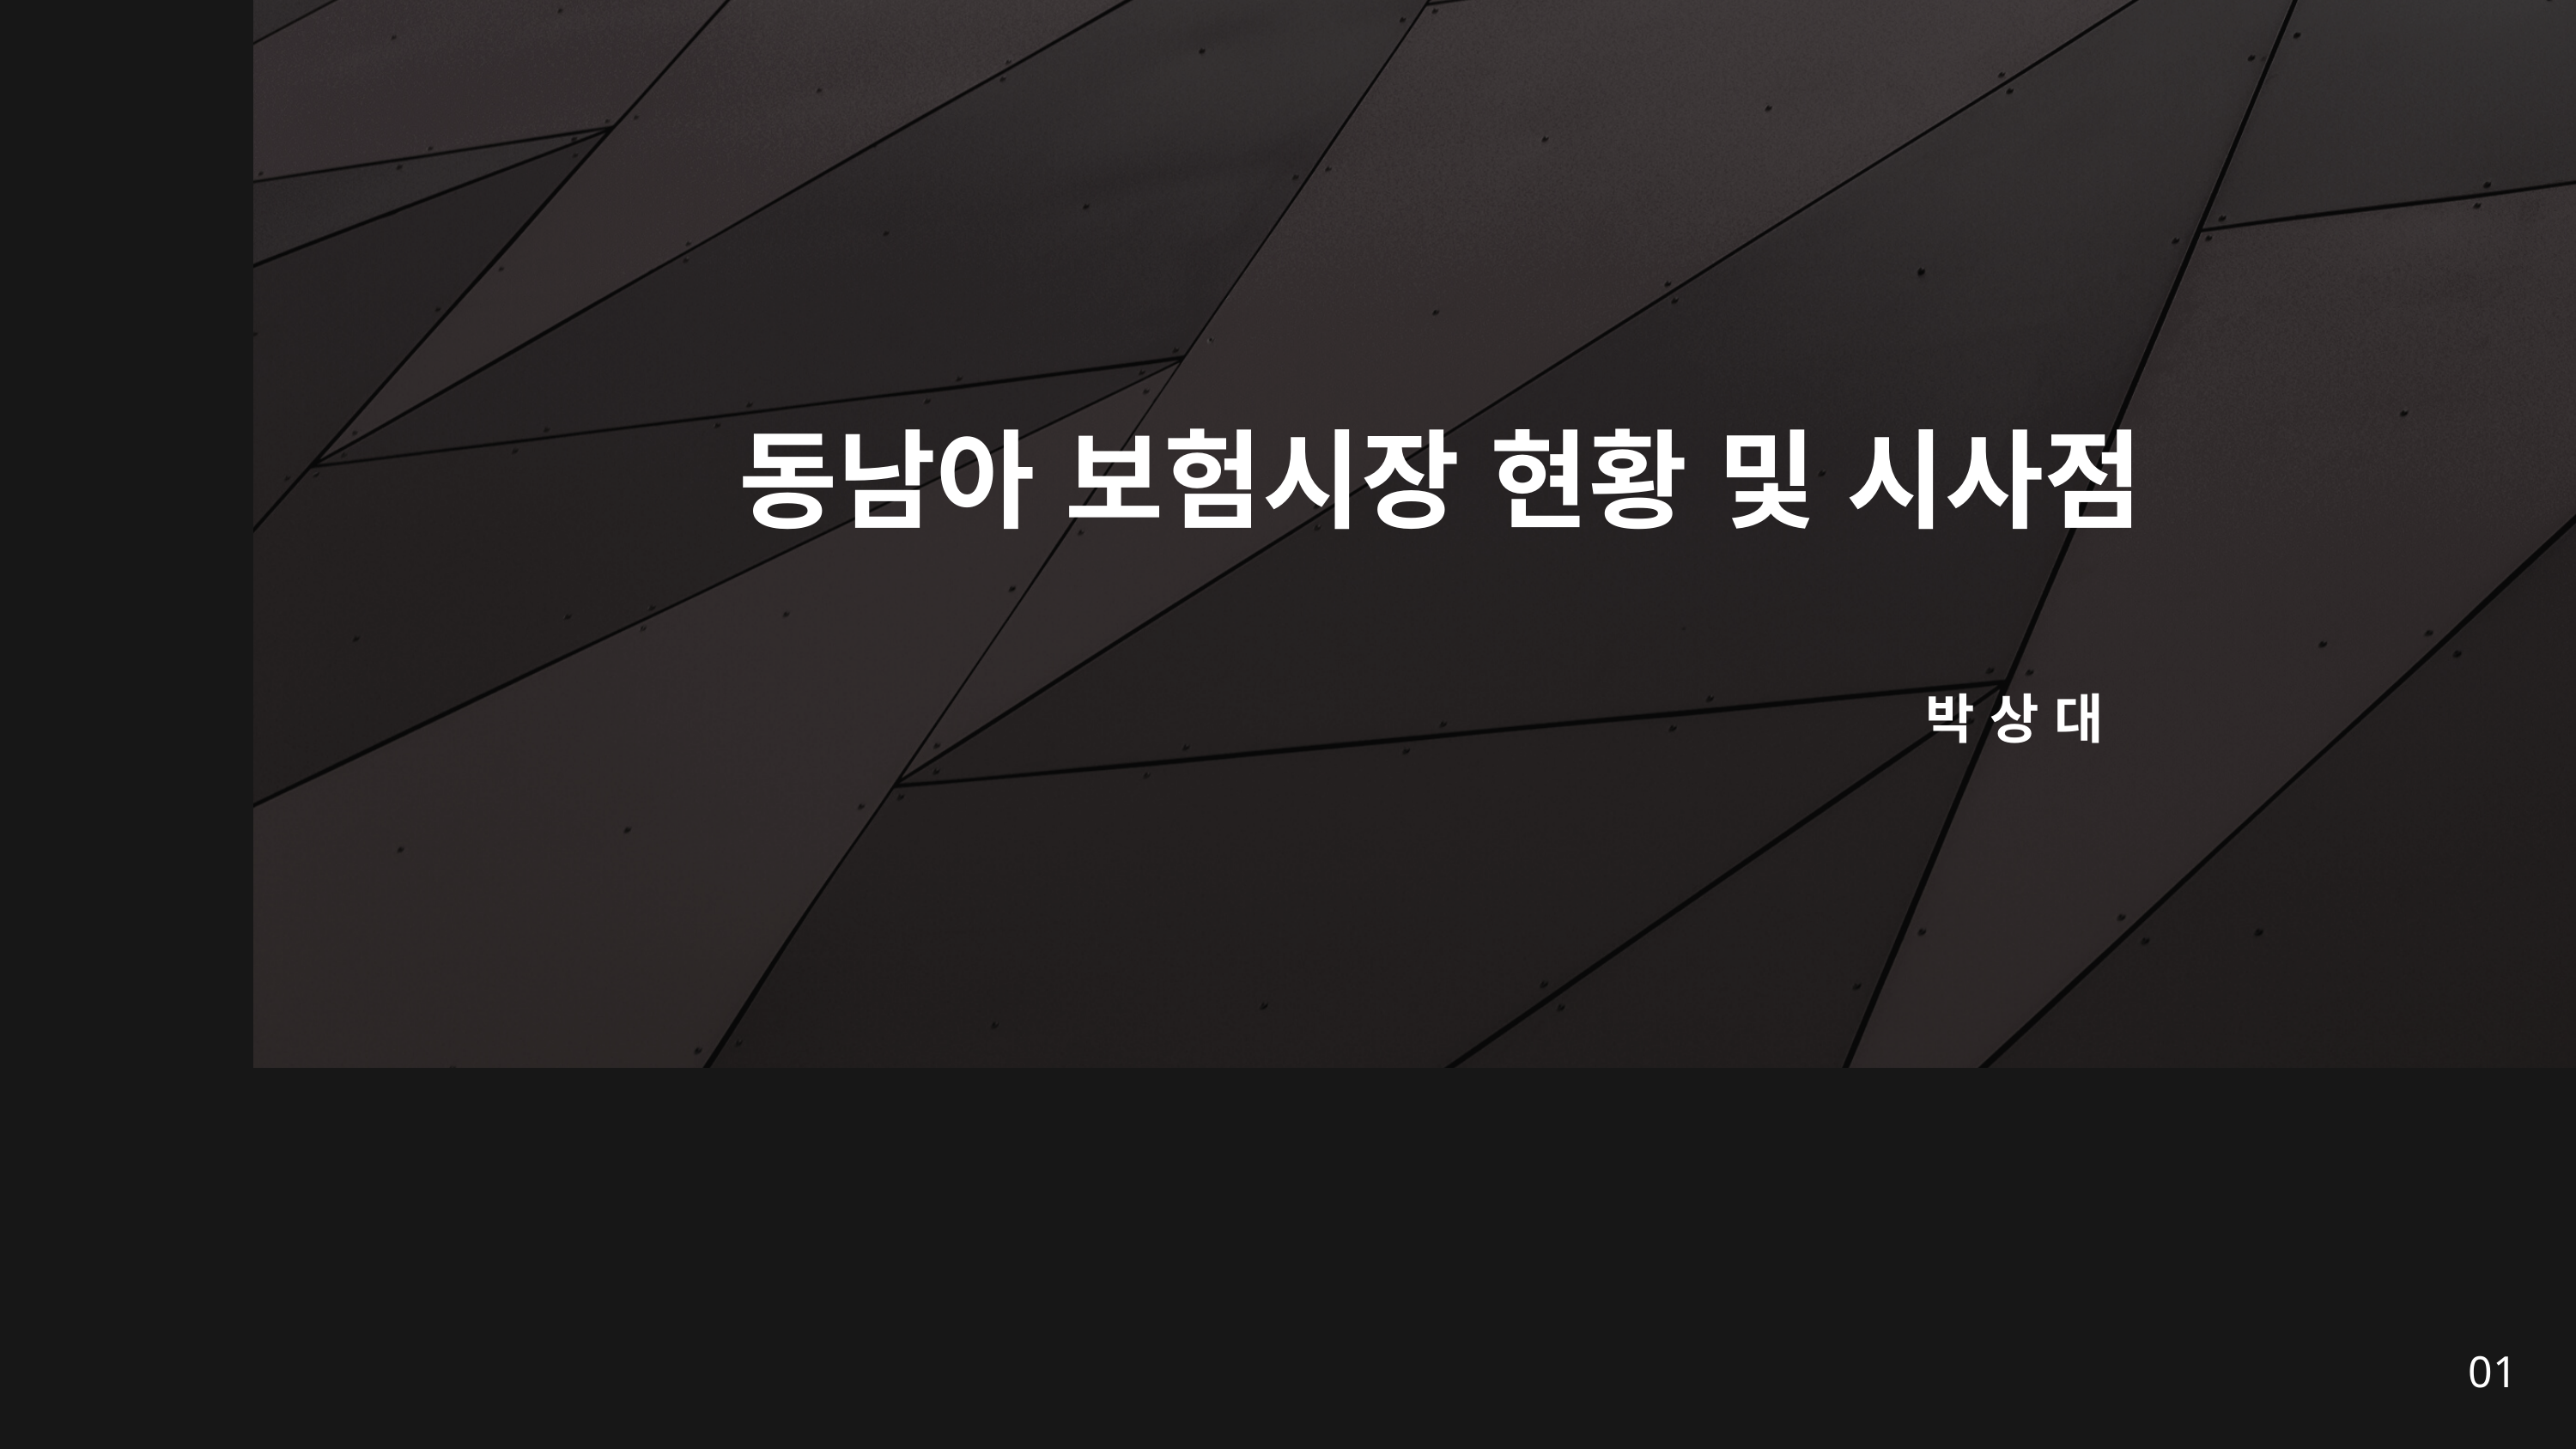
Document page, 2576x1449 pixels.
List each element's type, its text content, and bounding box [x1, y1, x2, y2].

picture [253, 0, 2576, 1068]
text_box 01 [2468, 1336, 2529, 1397]
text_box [493, 348, 2143, 746]
